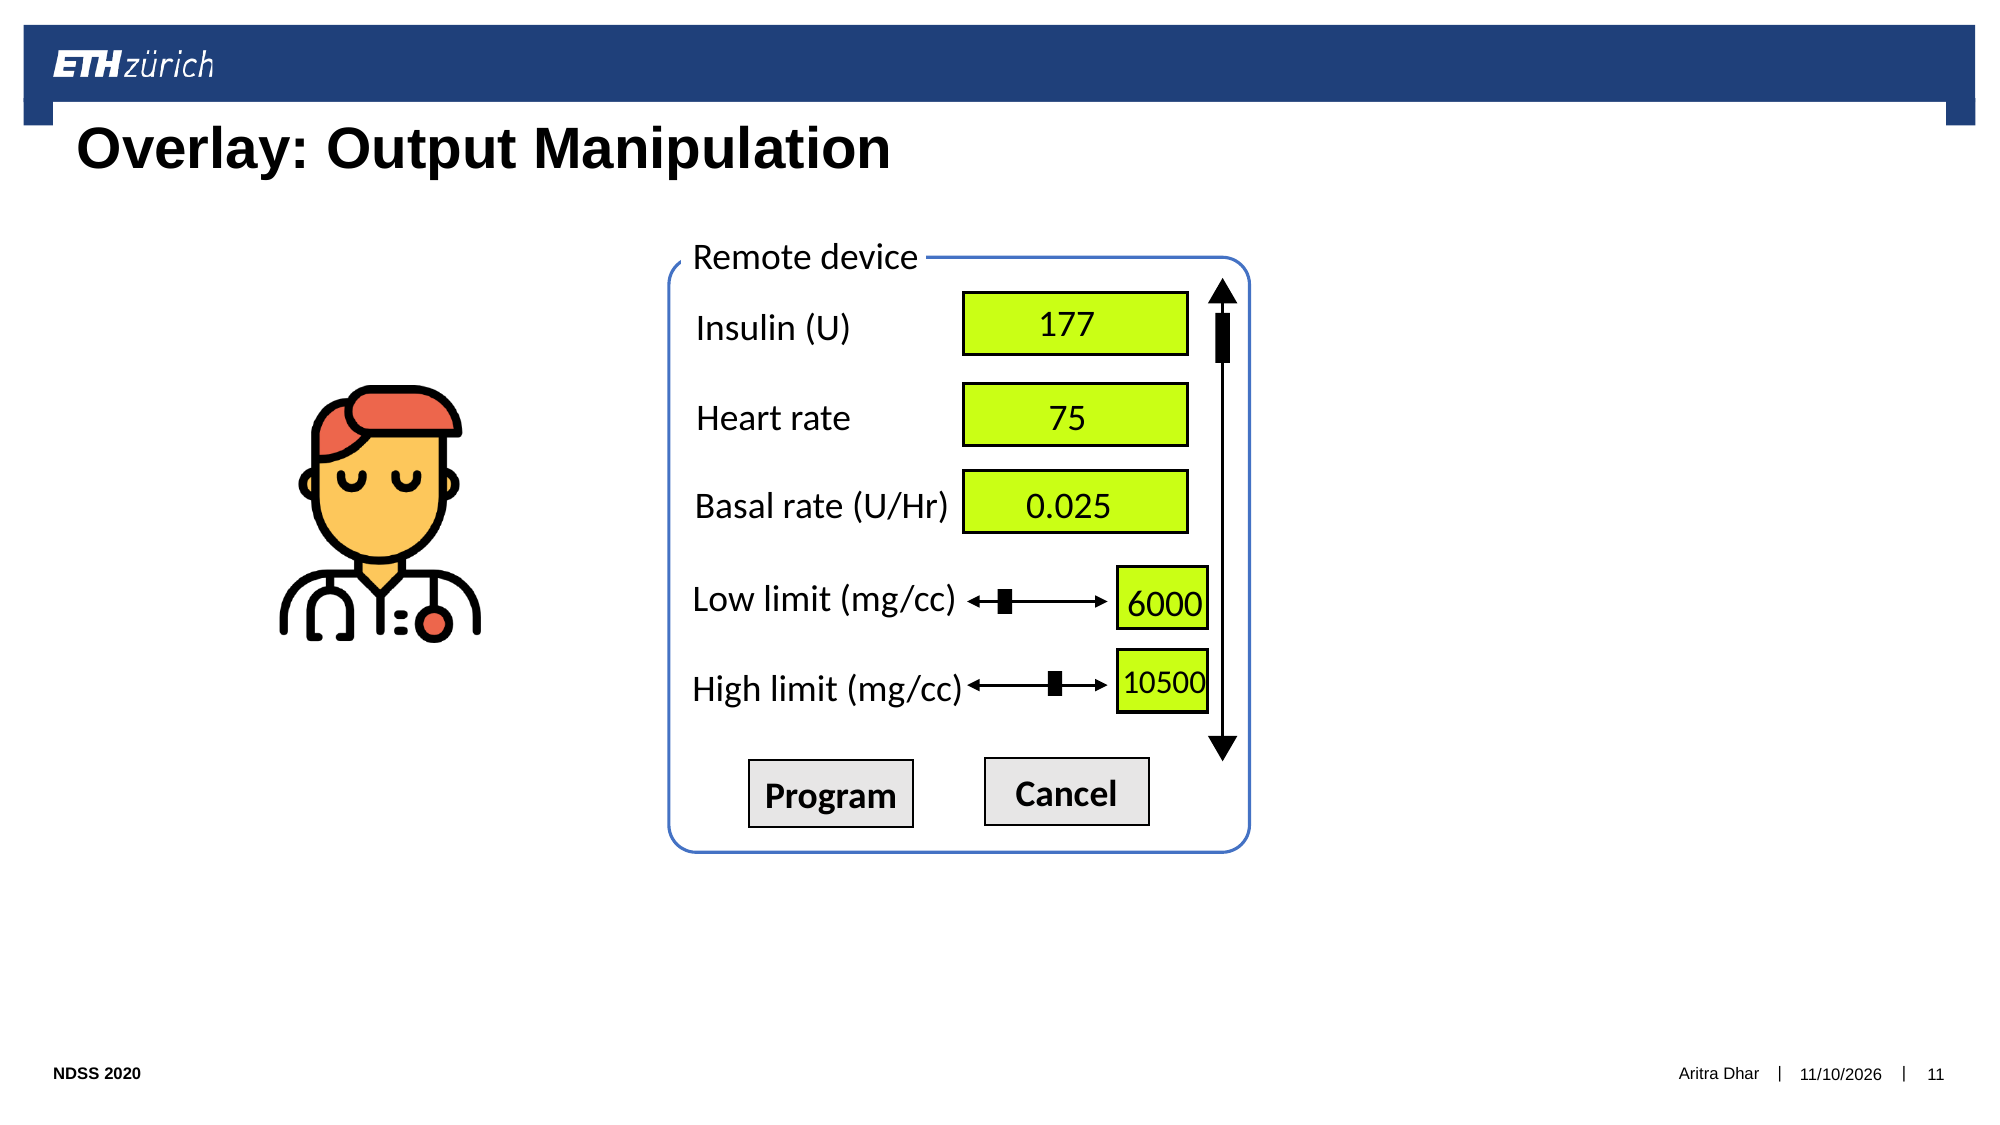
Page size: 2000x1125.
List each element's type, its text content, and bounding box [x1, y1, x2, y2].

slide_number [1790, 1034, 1892, 1112]
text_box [668, 224, 1250, 853]
title Overlay: Output Manipulation [53, 101, 1946, 262]
footer Aritra Dhar [999, 1034, 1760, 1111]
picture [251, 385, 509, 644]
slide_number 11 [1906, 1034, 1966, 1112]
